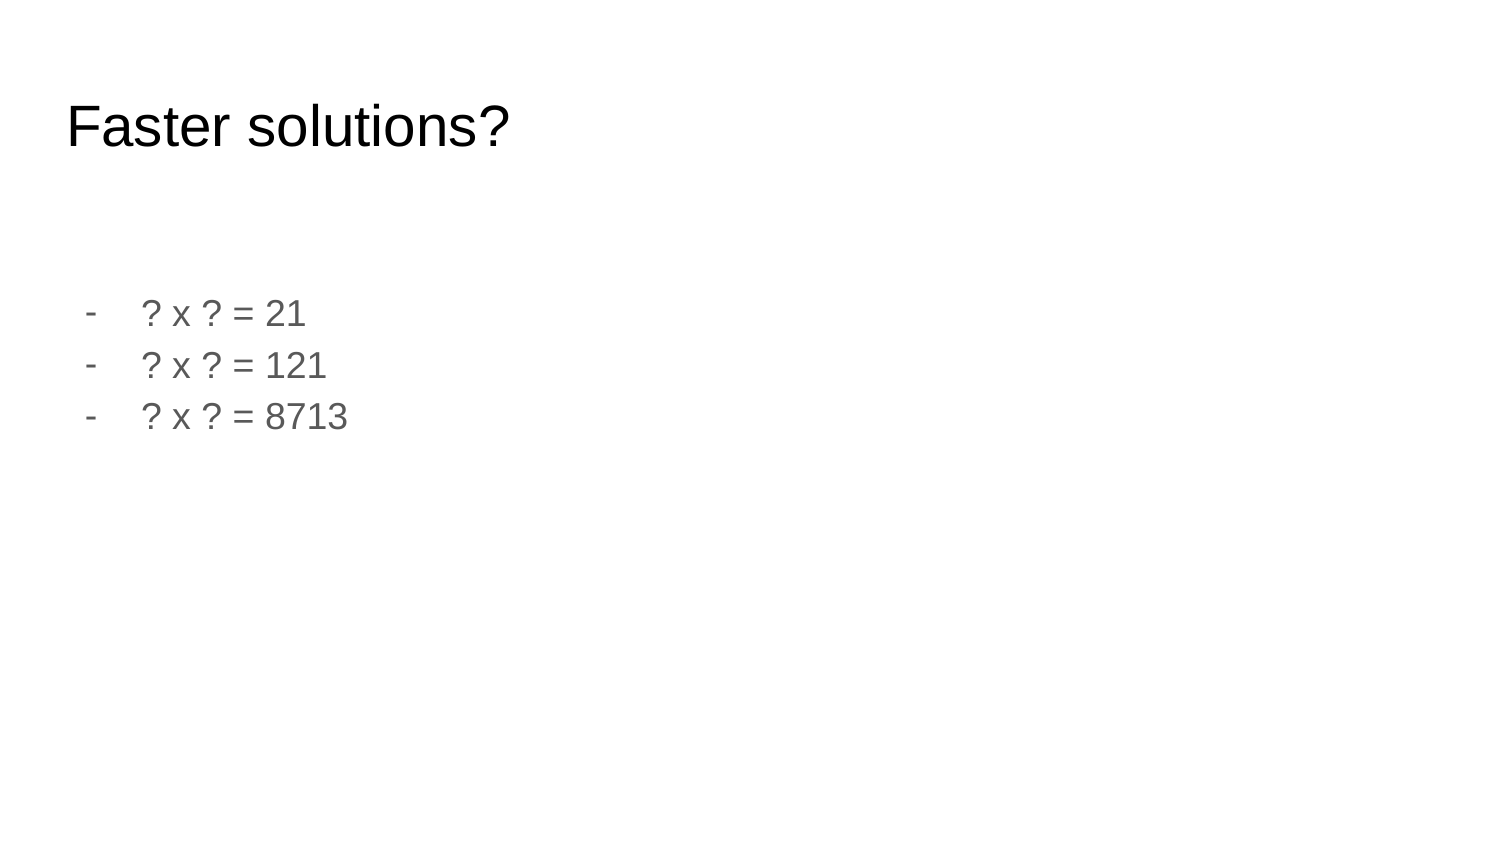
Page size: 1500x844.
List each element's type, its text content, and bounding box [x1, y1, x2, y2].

list ? x ? = 21 ? x ? = 121 ? x ? = 8713 [51, 189, 1449, 750]
title Faster solutions? [51, 72, 1449, 167]
